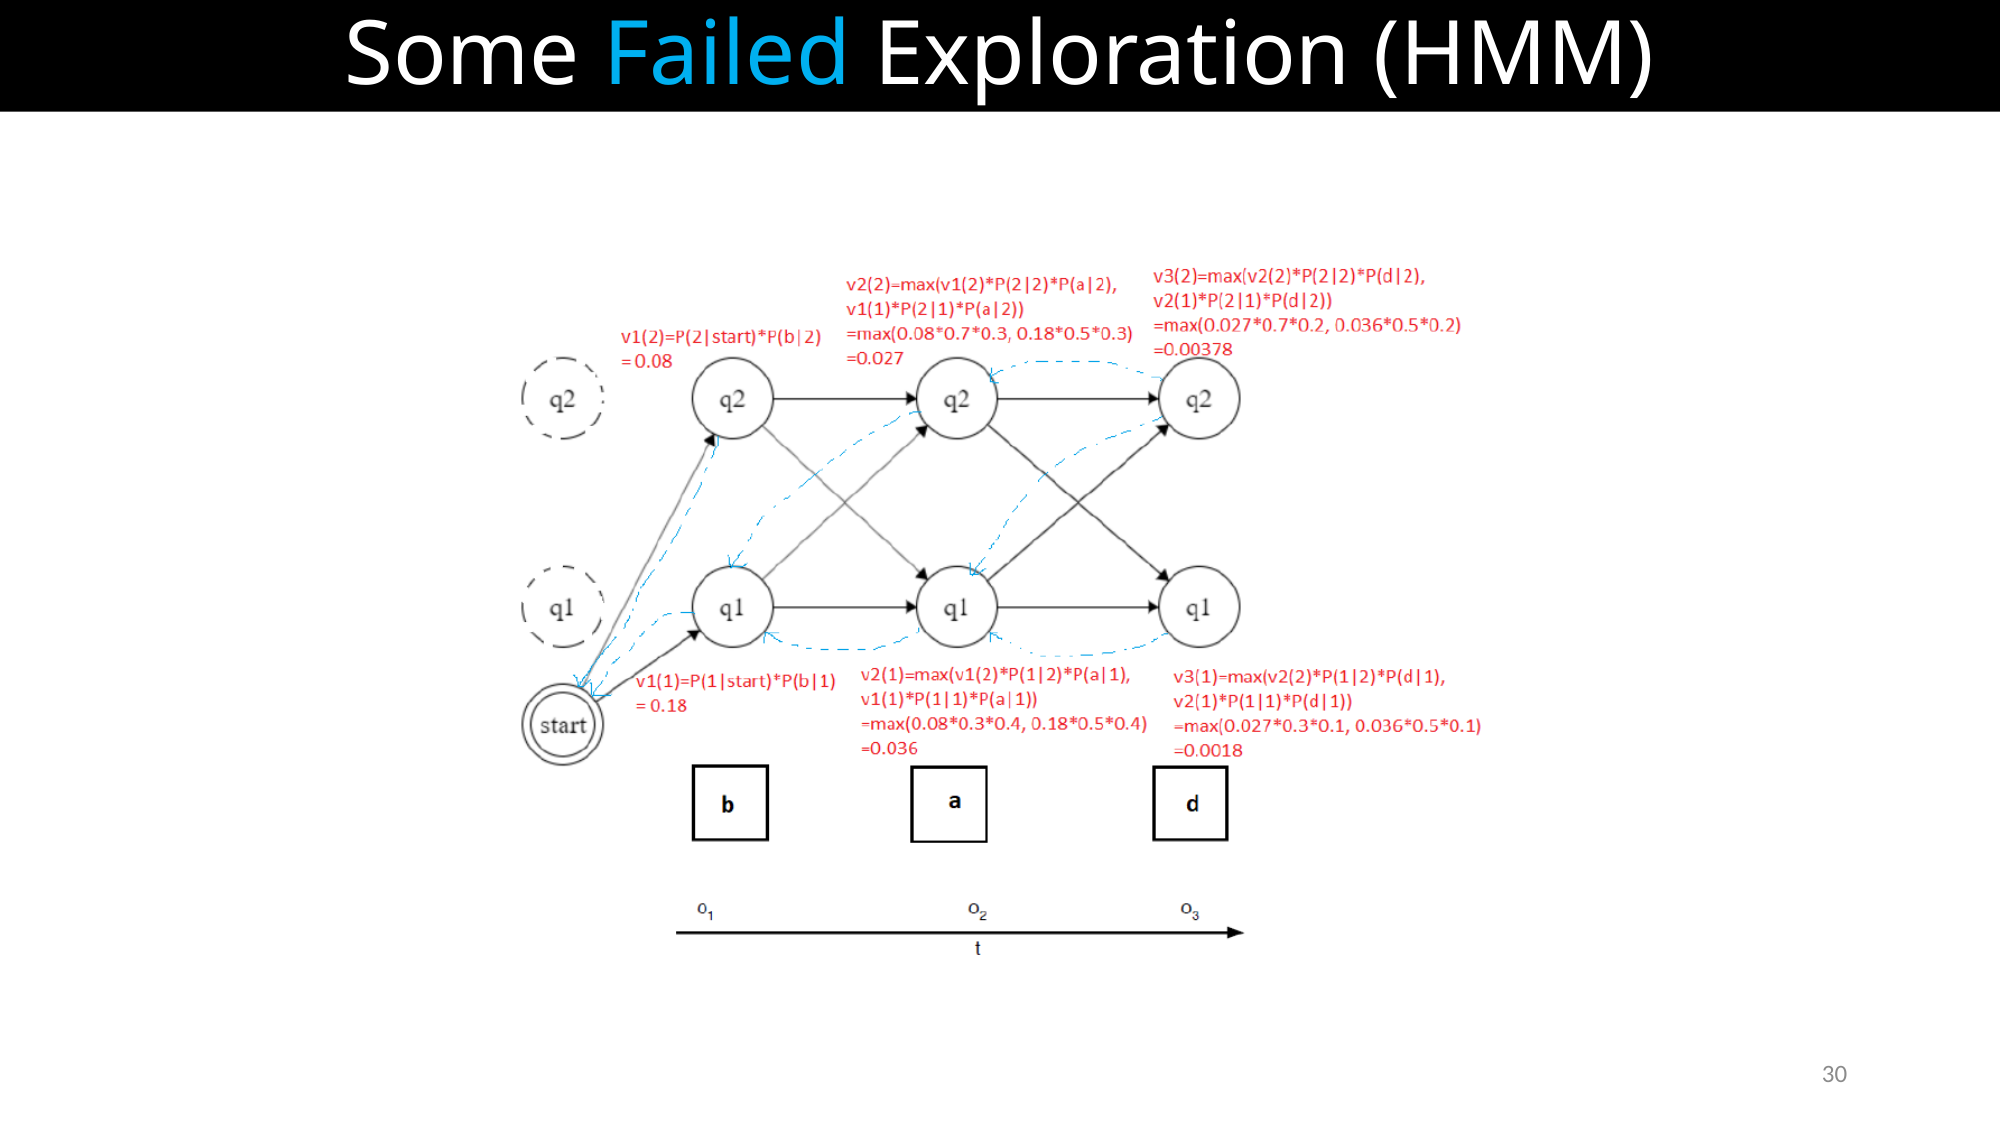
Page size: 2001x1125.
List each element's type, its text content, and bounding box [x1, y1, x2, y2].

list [489, 259, 1511, 974]
title Some Failed Exploration (HMM) [0, 0, 2000, 112]
slide_number 30 [1412, 1042, 1863, 1103]
